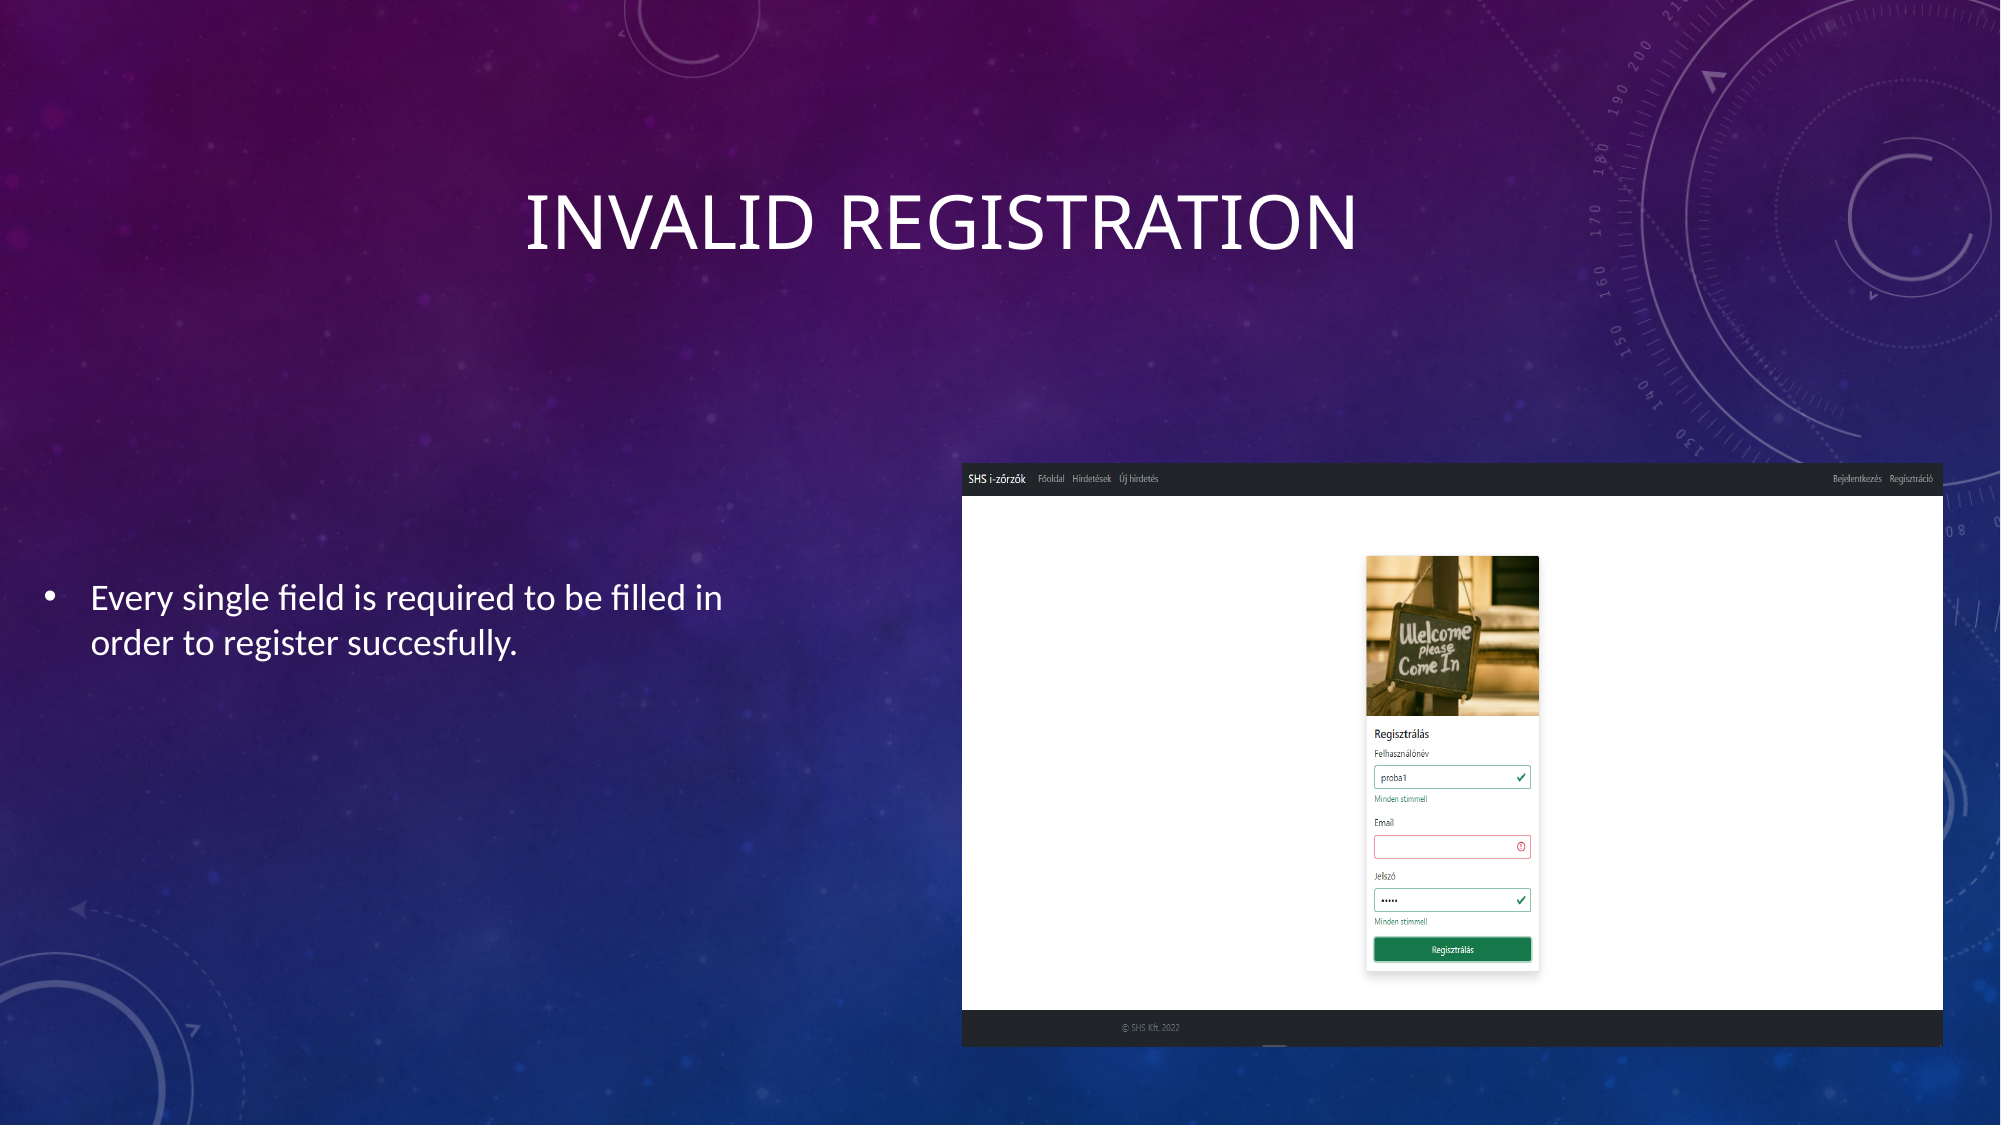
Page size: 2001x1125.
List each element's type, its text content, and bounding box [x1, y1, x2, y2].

title Invalid Registration [112, 99, 1775, 339]
text_box Every single field is required to be filled in order to register succesfully. [28, 565, 767, 671]
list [962, 463, 1944, 1047]
picture [0, 0, 2001, 1125]
